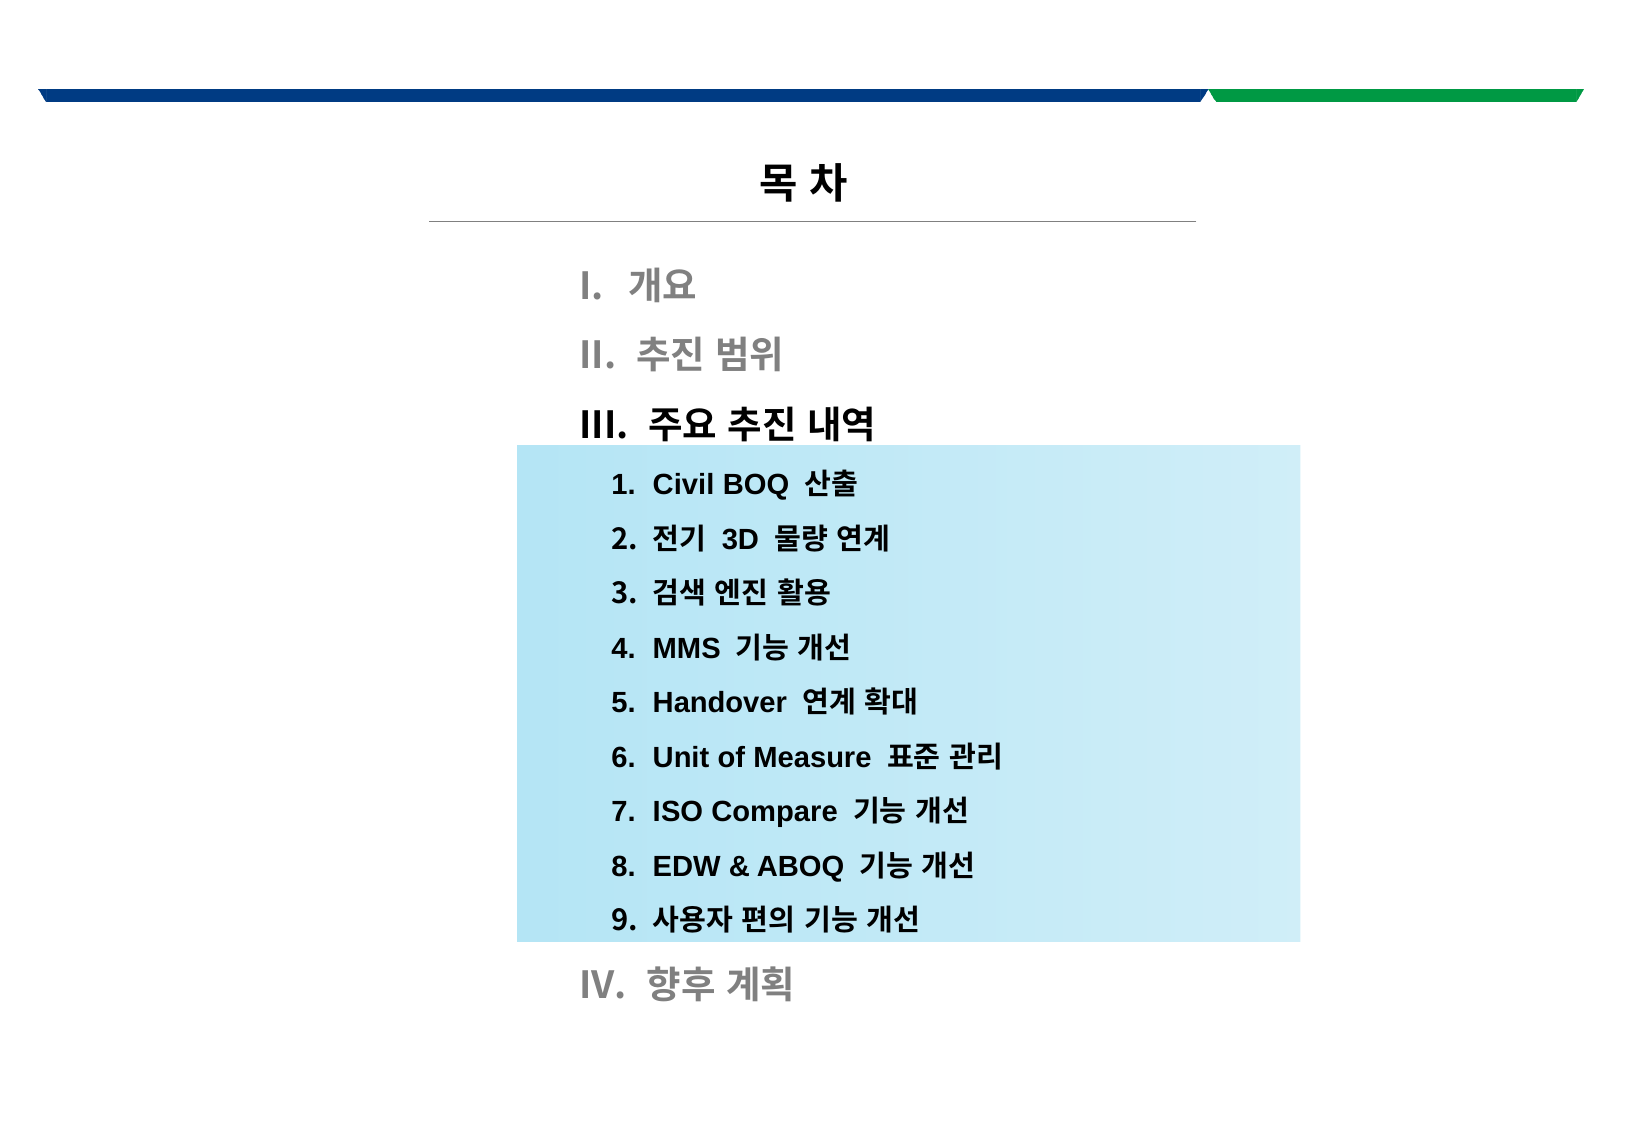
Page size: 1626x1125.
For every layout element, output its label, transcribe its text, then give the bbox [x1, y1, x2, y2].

text_box 목 차 [744, 149, 881, 215]
text_box 개요 추진 범위 주요 추진 내역 Civil BOQ 산출 전기 3D 물량 연계 검색 엔진 활용 MMS 기능 개선 Handover 연계 확대 Unit of Measure 표준 관리 ISO Compare 기능 개선 EDW & ABOQ 기능 개선 사용자 편의 기능 개선 향후 계획 [564, 231, 1215, 1012]
text_box [1215, 444, 1302, 944]
picture [38, 89, 1584, 102]
text_box [515, 444, 564, 944]
